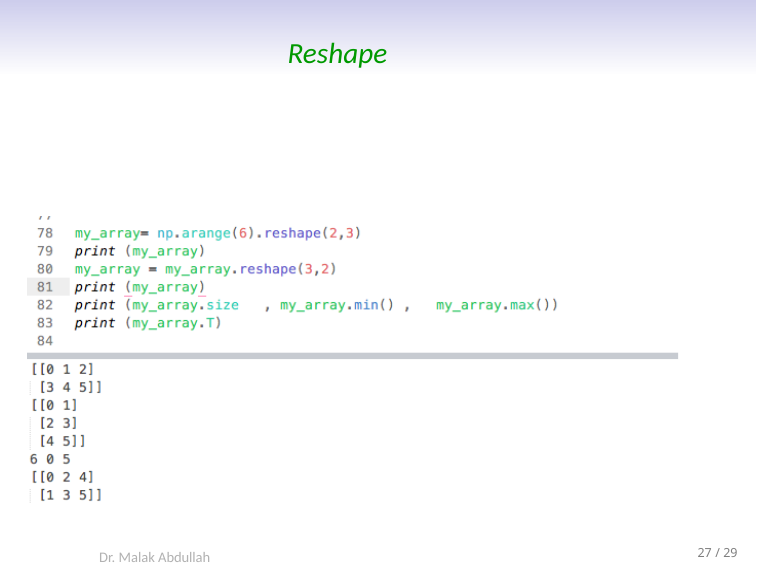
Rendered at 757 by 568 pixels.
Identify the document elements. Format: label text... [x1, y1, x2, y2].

title Reshape [287, 34, 469, 70]
picture [26, 216, 679, 504]
picture [0, 0, 756, 74]
footer Dr. Malak Abdullah [0, 548, 332, 566]
slide_number 27 / 29 [691, 548, 749, 565]
